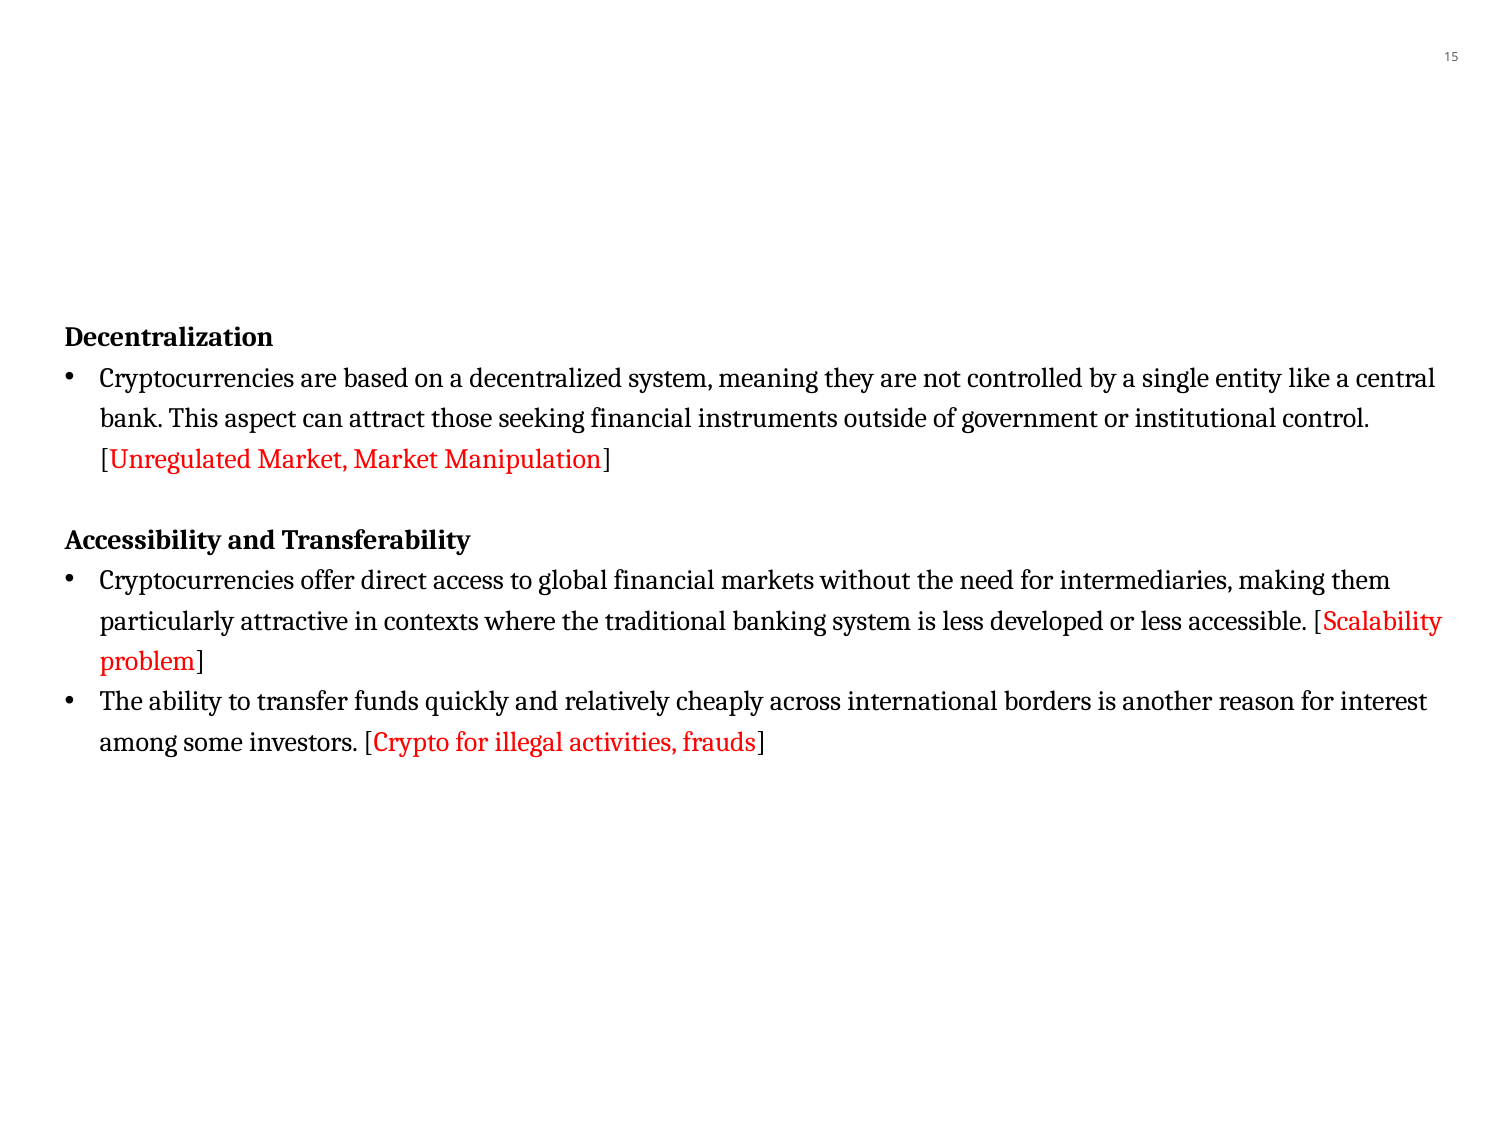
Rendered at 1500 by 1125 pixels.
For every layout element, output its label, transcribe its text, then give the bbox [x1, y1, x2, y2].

slide_number 15 [1330, 6, 1459, 67]
list Decentralization Cryptocurrencies are based on a decentralized system, meaning they are not controlled by a single entity like a central bank. This aspect can attract those seeking financial instruments outside of government or institutional control. [Unregulated Market, Market Manipulation] Accessibility and Transferability Cryptocurrencies offer direct access to global financial markets without the need for intermediaries, making them particularly attractive in contexts where the traditional banking system is less developed or less accessible. [Scalability problem] The ability to transfer funds quickly and relatively cheaply across international borders is another reason for interest among some investors. [Crypto for illegal activities, frauds] [64, 311, 1459, 857]
